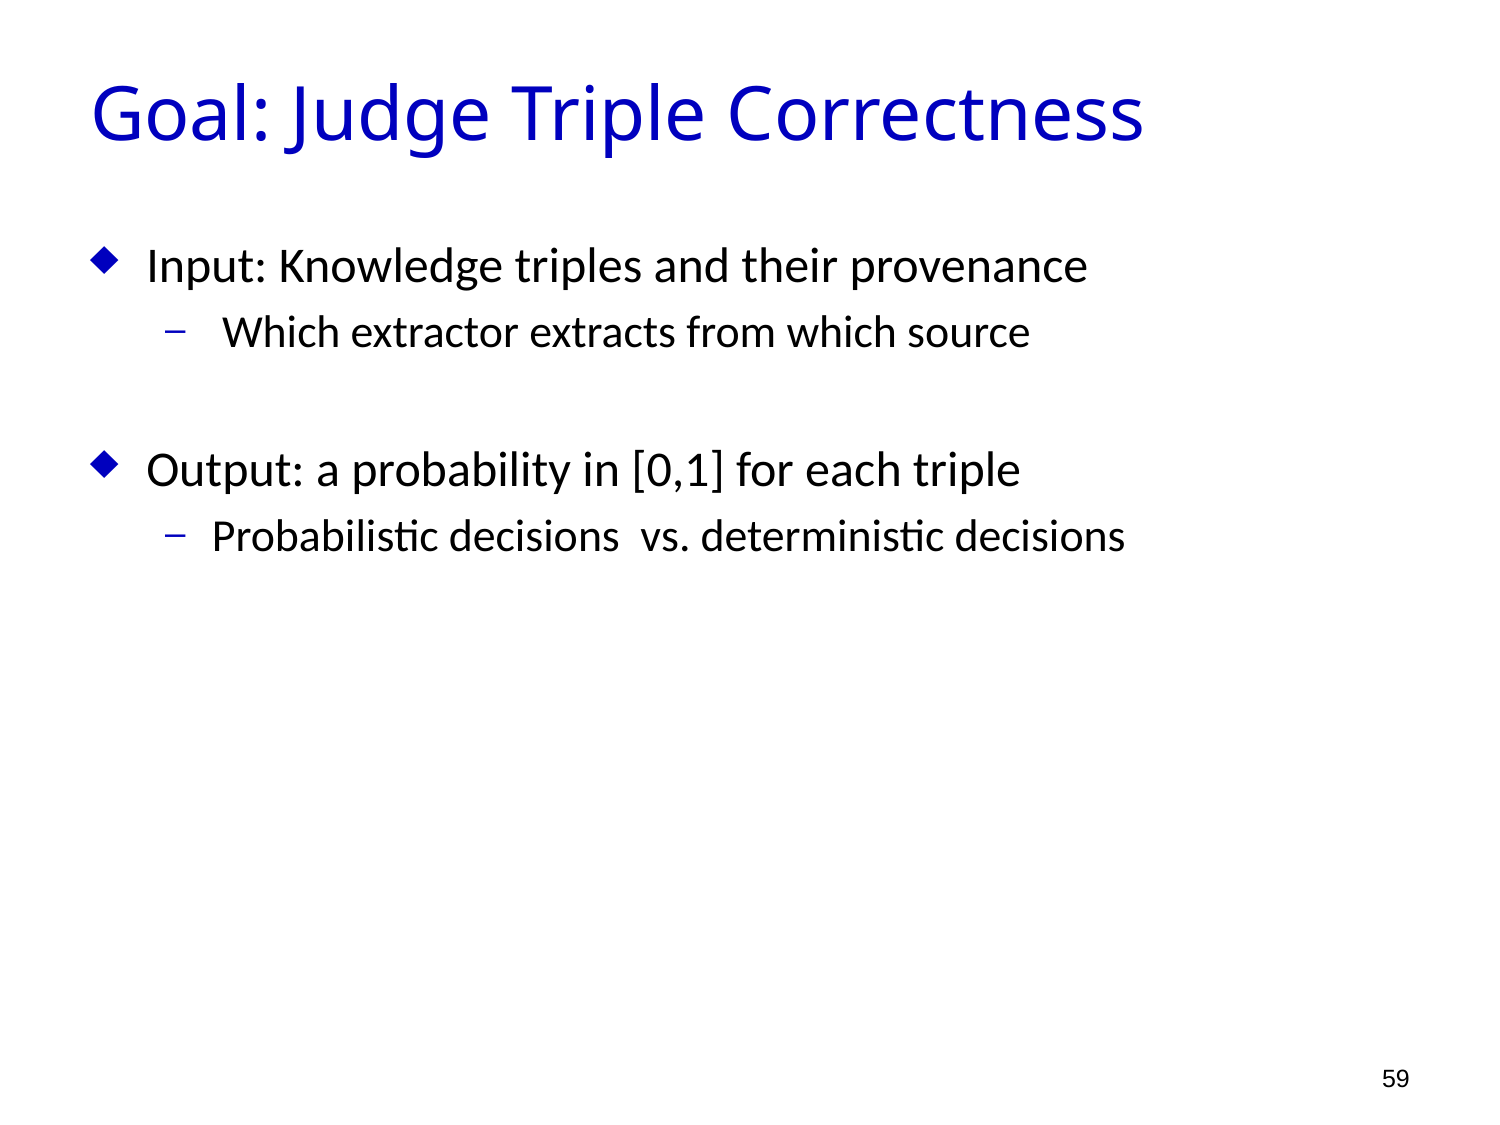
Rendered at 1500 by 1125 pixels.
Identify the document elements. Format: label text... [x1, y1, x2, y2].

title Goal: Judge Triple Correctness [74, 45, 1426, 176]
list Input: Knowledge triples and their provenance Which extractor extracts from which source Output: a probability in [0,1] for each triple Probabilistic decisions vs. deterministic decisions [74, 224, 1500, 963]
slide_number 59 [1074, 1025, 1425, 1100]
